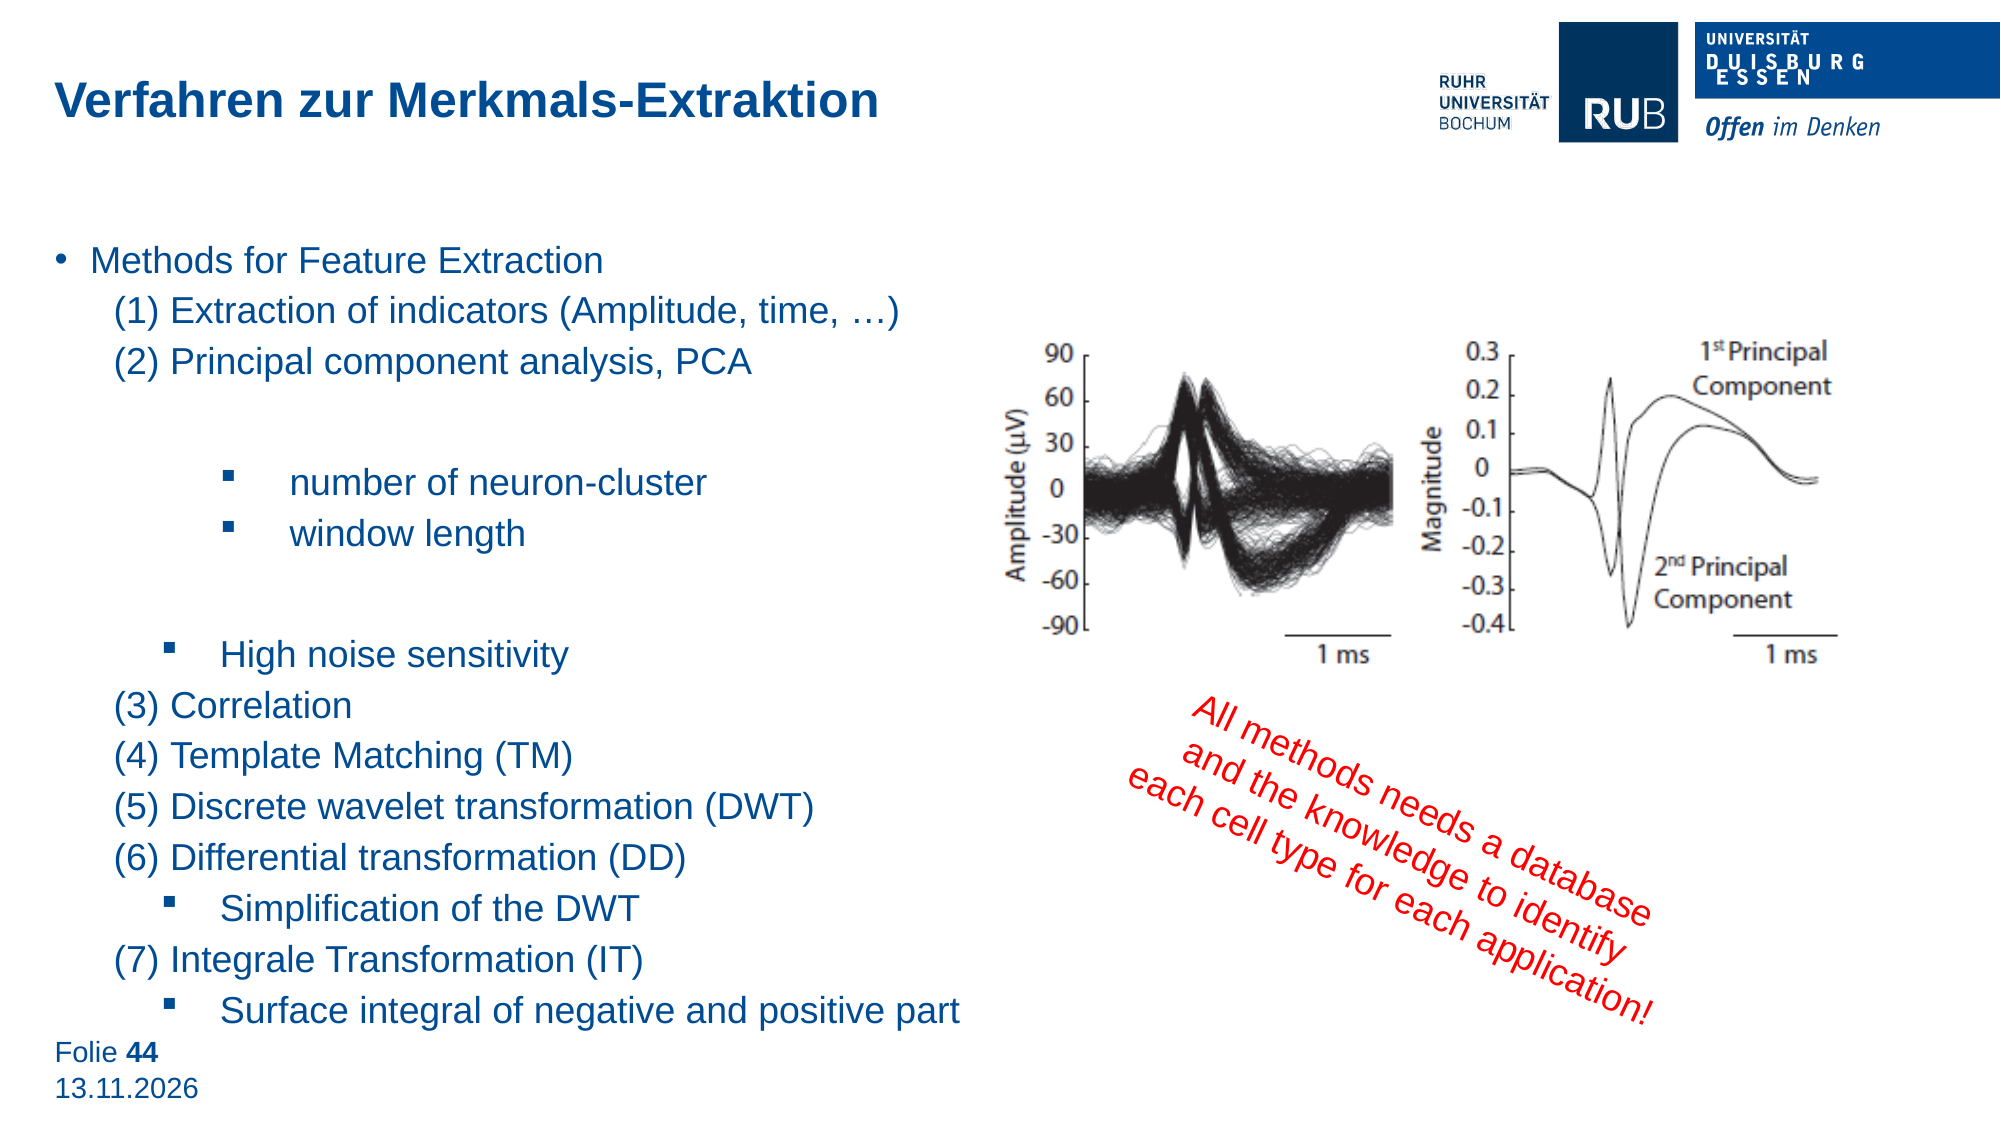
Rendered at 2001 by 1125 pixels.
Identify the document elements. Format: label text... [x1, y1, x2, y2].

slide_number Folie 44 [54, 1033, 287, 1070]
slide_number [54, 1070, 287, 1105]
picture [966, 319, 1855, 717]
list Verfahren zur Merkmals-Extraktion [54, 43, 1589, 159]
picture [1387, 0, 2000, 175]
text_box All methods needs a database and the knowledge to identify each cell type for each application! [1105, 717, 1717, 1049]
